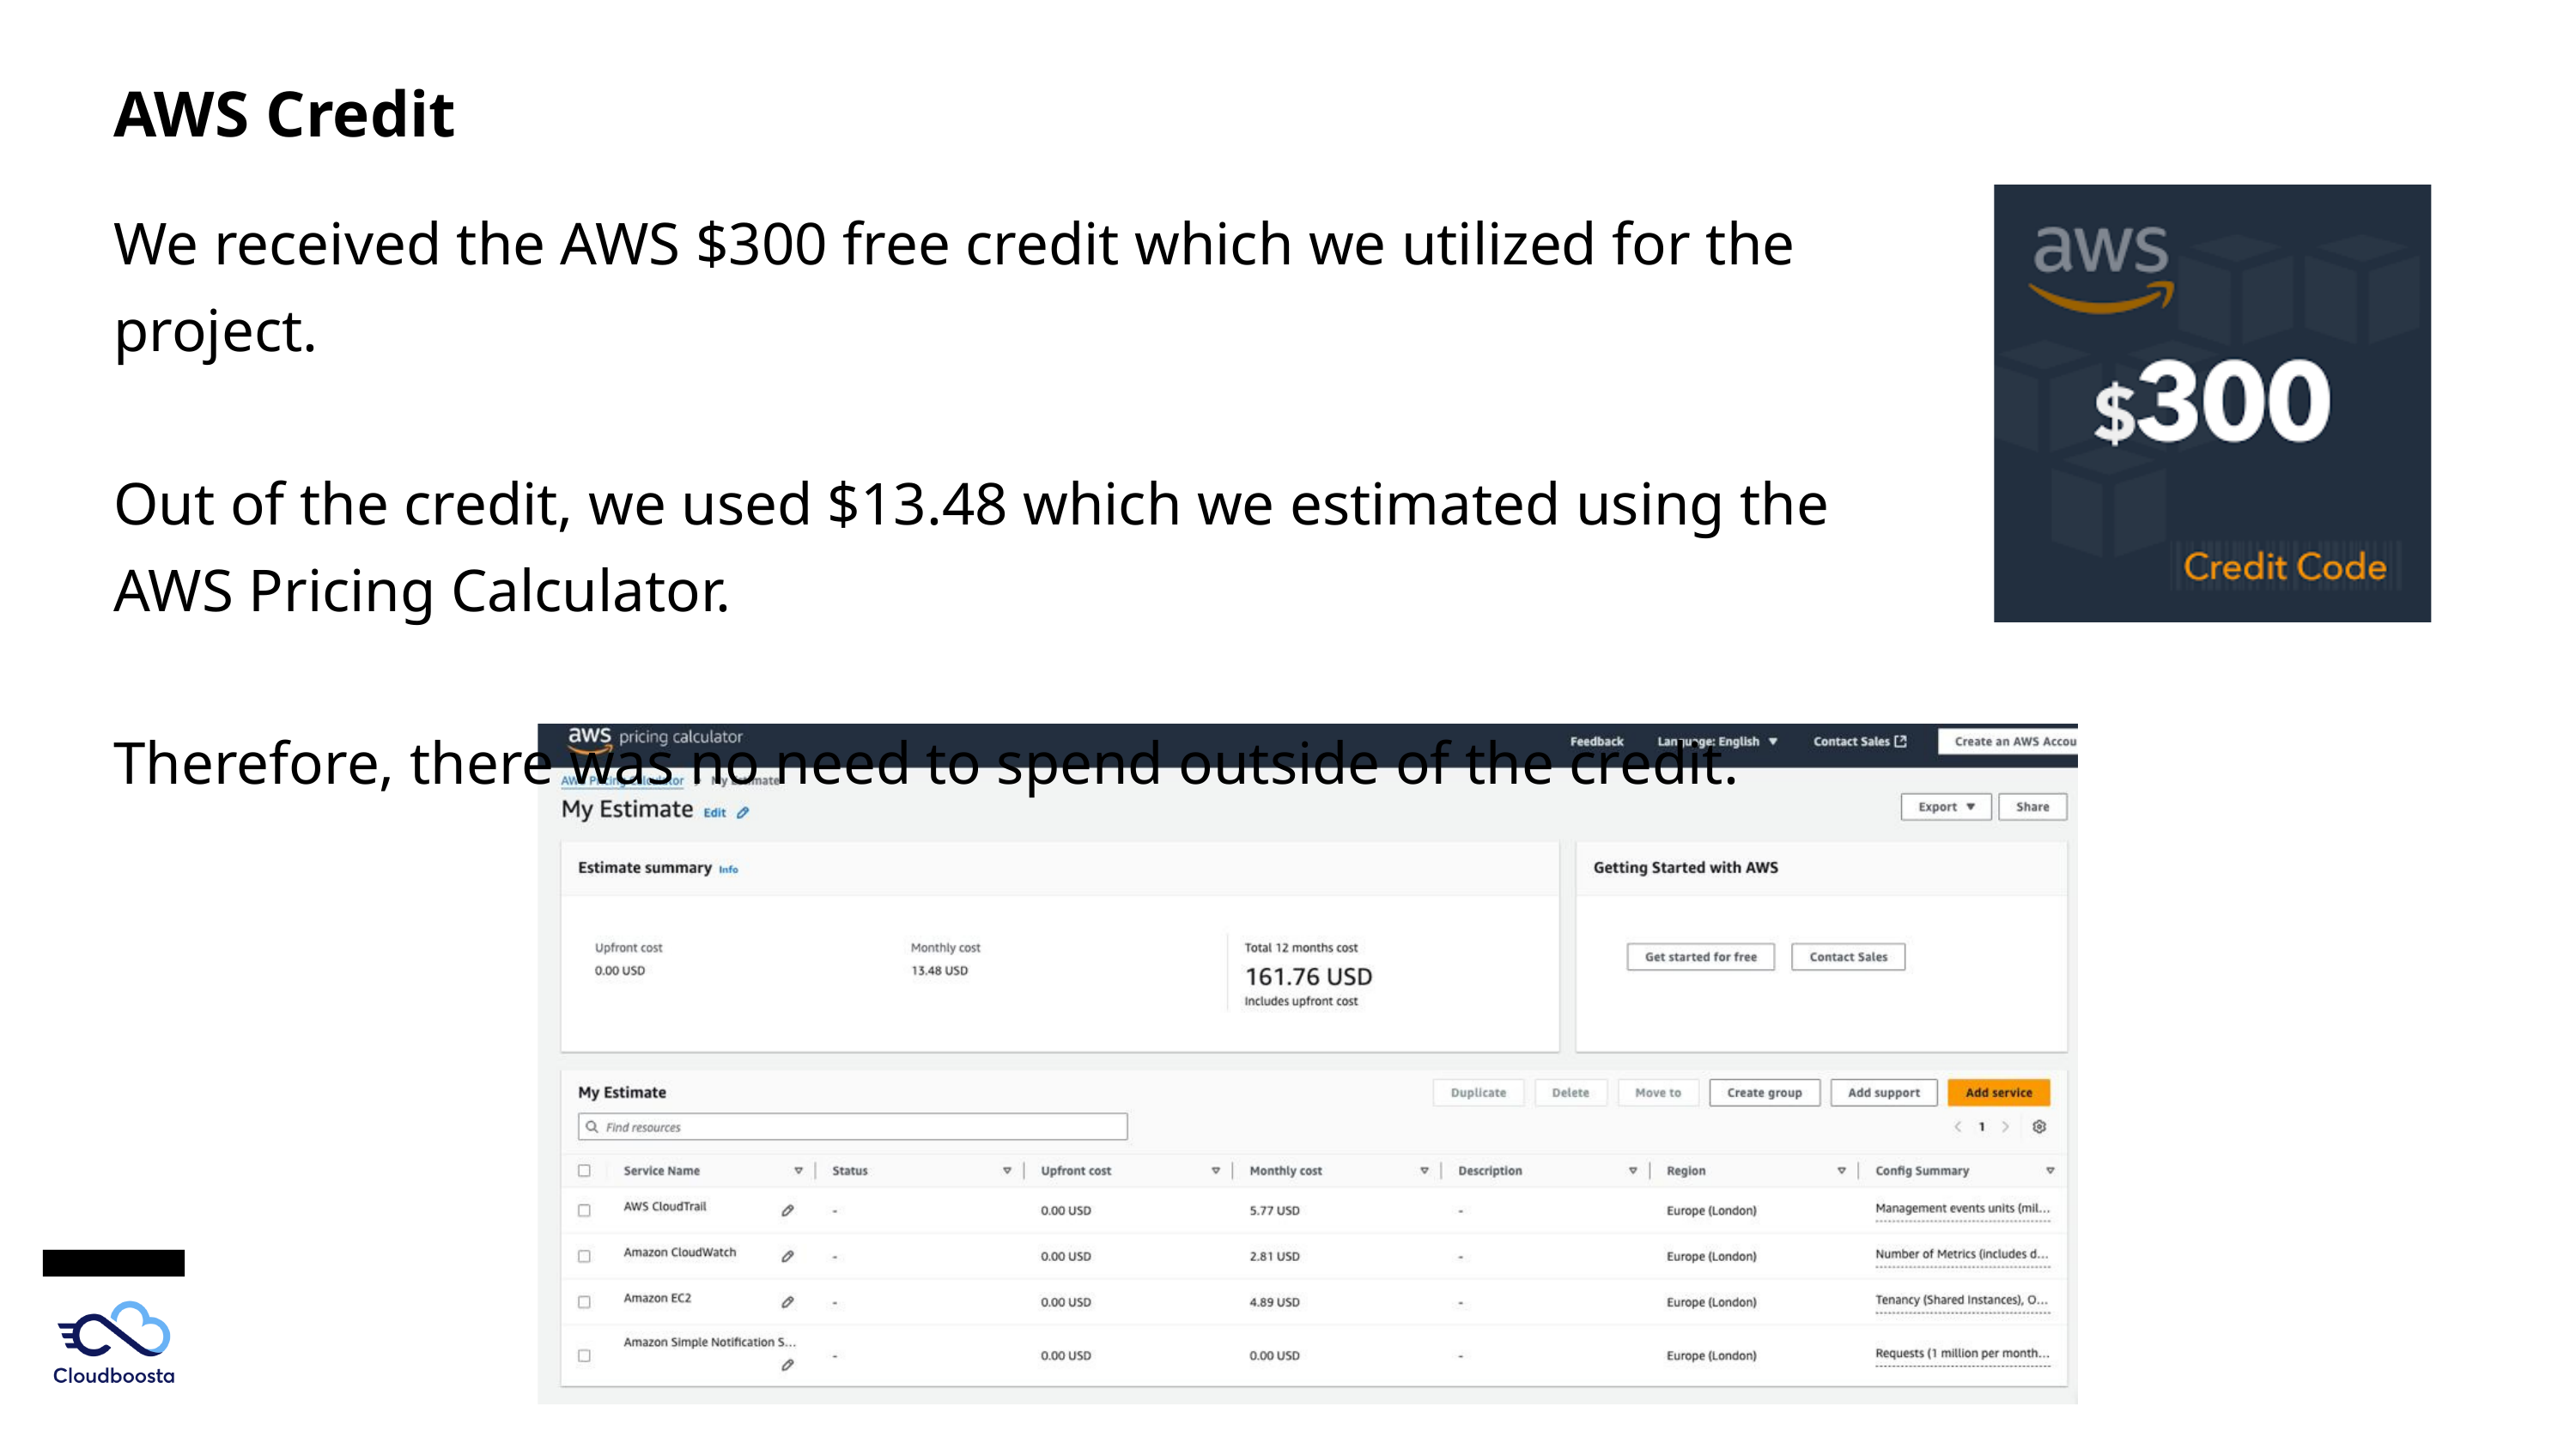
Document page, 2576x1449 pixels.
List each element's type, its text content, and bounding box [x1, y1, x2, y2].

text_box [34, 1263, 193, 1421]
text_box We received the AWS $300 free credit which we utilized for the project. Out of the credit, we used $13.48 which we estimated using the AWS Pricing Calculator. Therefore, there was no need to spend outside of the credit. [113, 190, 1847, 796]
text_box [1994, 185, 2432, 622]
text_box [538, 724, 2079, 1404]
text_box AWS Credit [113, 82, 963, 150]
